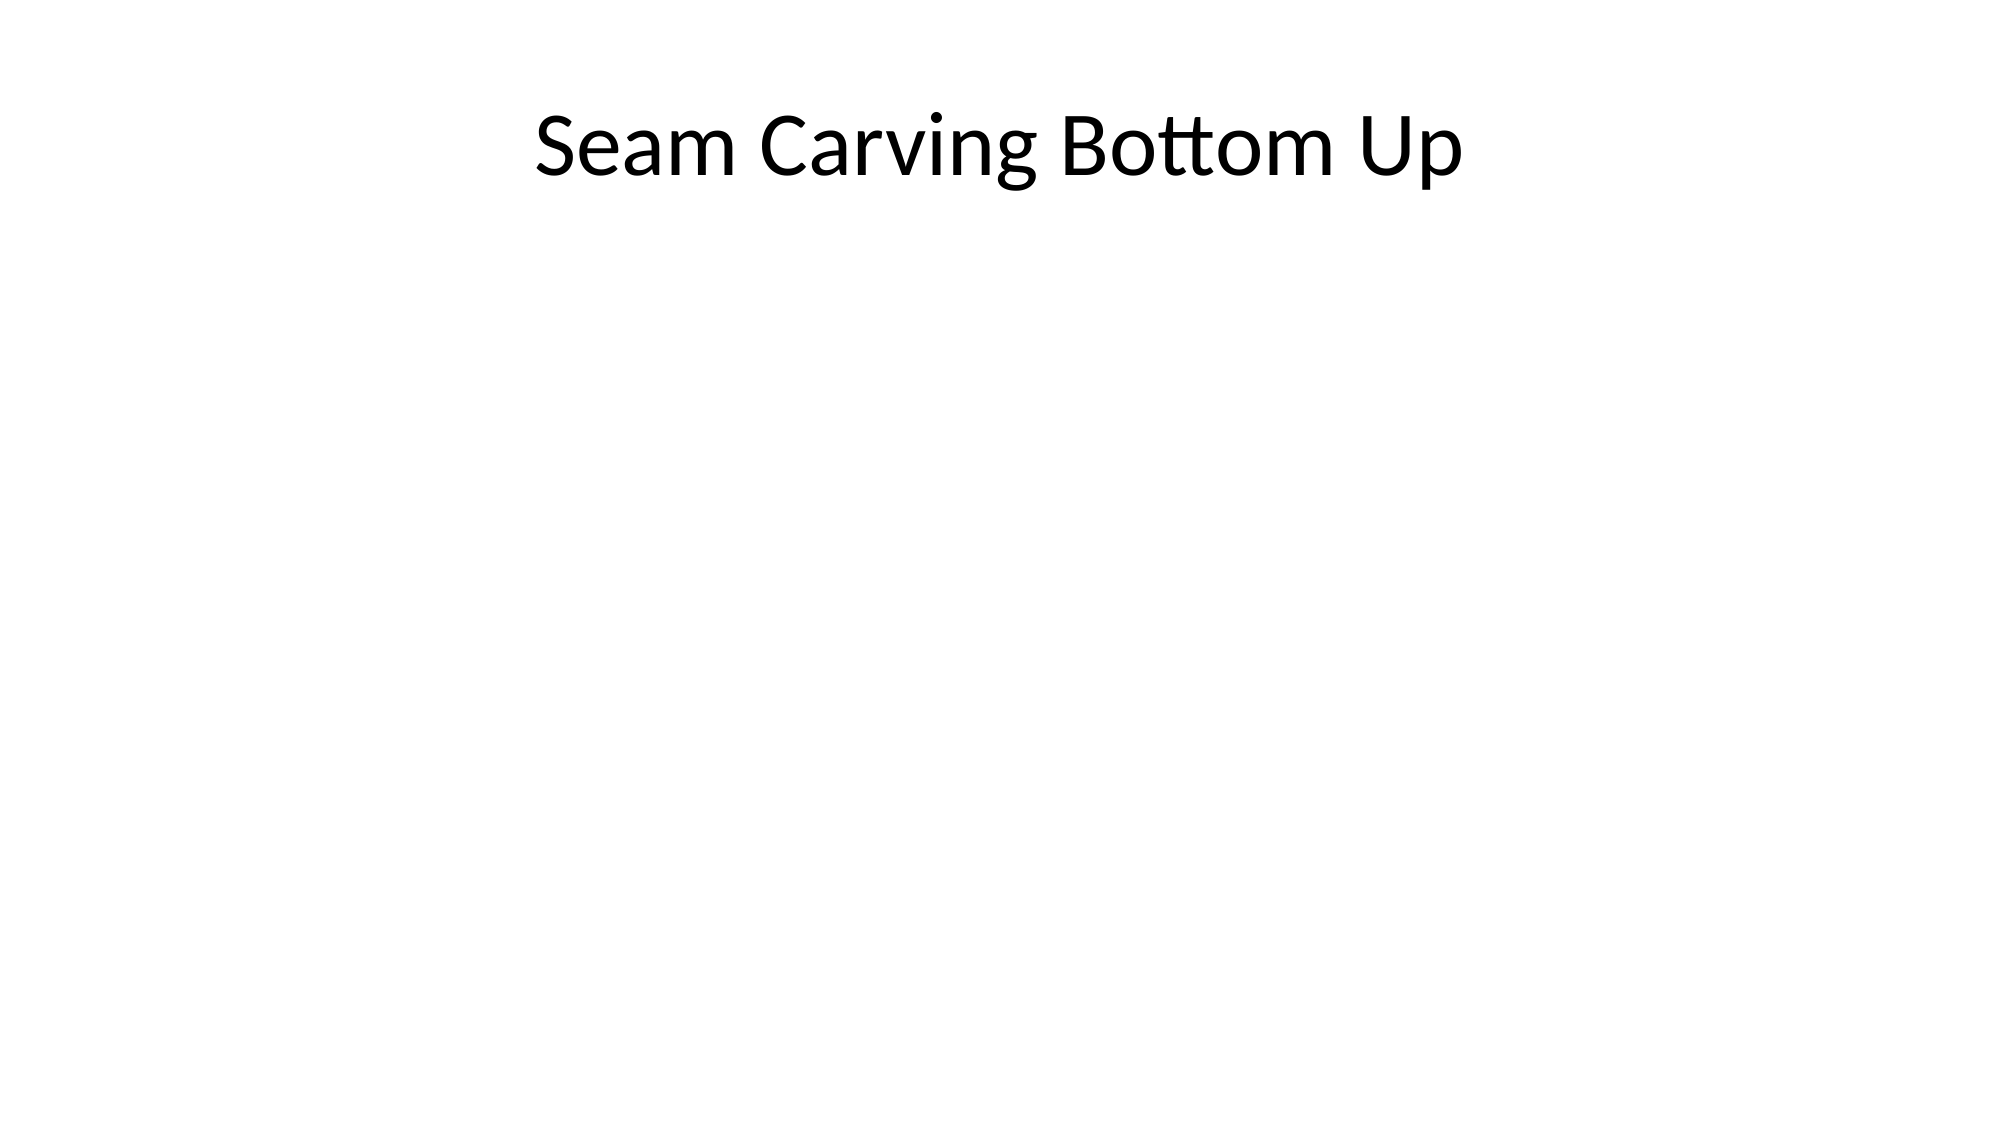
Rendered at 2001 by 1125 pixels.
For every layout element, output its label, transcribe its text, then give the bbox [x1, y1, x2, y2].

title Seam Carving Bottom Up [99, 45, 1900, 233]
